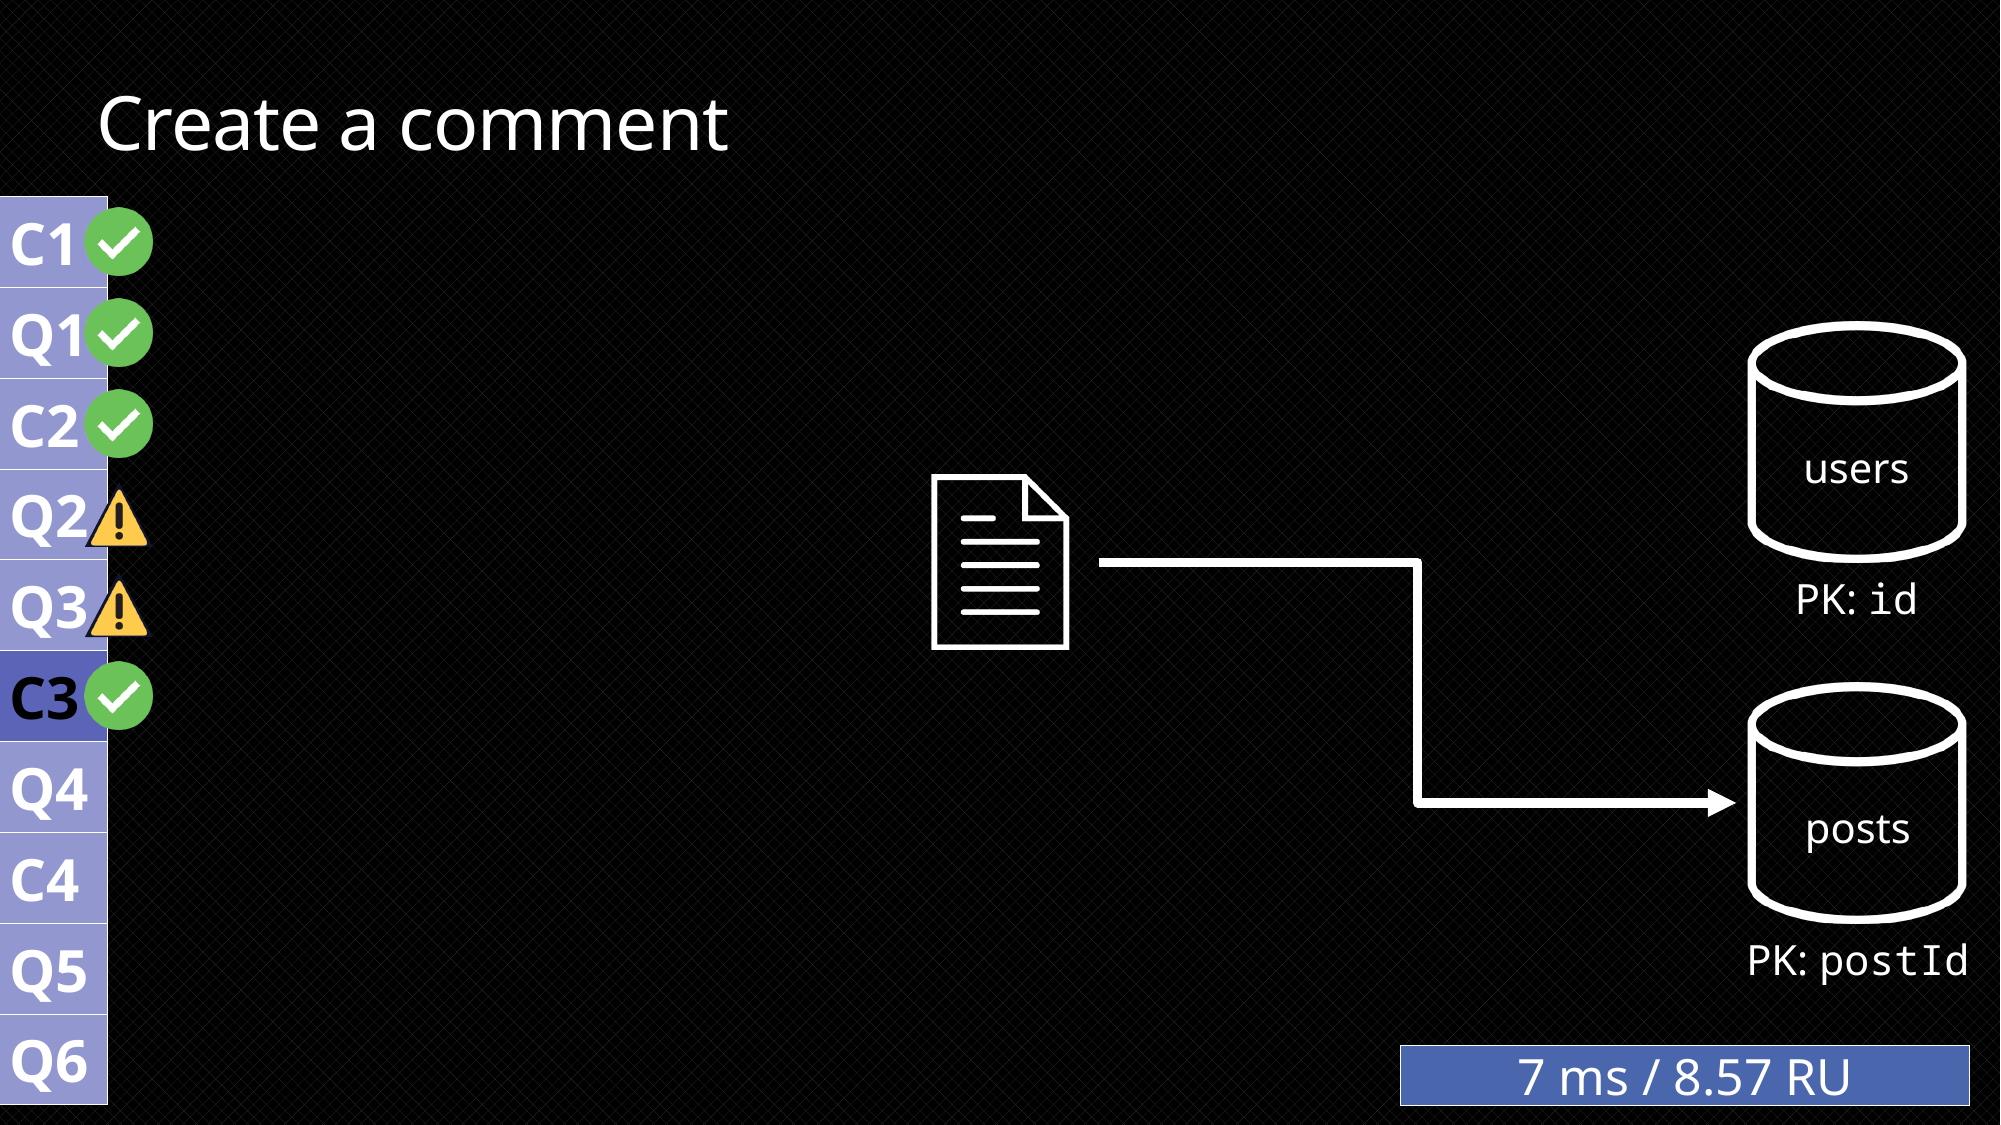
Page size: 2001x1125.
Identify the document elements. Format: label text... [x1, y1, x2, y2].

text_box 7 ms / 8.57 RU [1400, 1045, 1970, 1106]
text_box PK: postId [1746, 933, 1970, 984]
text_box C3 [0, 650, 108, 741]
text_box C1 [0, 196, 108, 287]
picture [1735, 321, 1978, 563]
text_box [84, 207, 154, 276]
text_box Q2 [0, 469, 108, 559]
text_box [84, 661, 154, 730]
text_box Q5 [0, 923, 108, 1014]
picture [1735, 682, 1978, 924]
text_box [84, 389, 154, 458]
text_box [84, 481, 154, 548]
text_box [1099, 562, 1737, 804]
text_box Q1 [0, 287, 108, 378]
text_box C2 [0, 378, 108, 469]
text_box C4 [0, 833, 108, 923]
picture [912, 474, 1088, 651]
text_box Q4 [0, 741, 108, 833]
text_box PK: id [1795, 572, 1918, 623]
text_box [84, 298, 154, 367]
text_box Q6 [0, 1014, 108, 1105]
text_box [84, 572, 154, 638]
text_box Q3 [0, 559, 108, 650]
title Create a comment [96, 75, 1904, 166]
